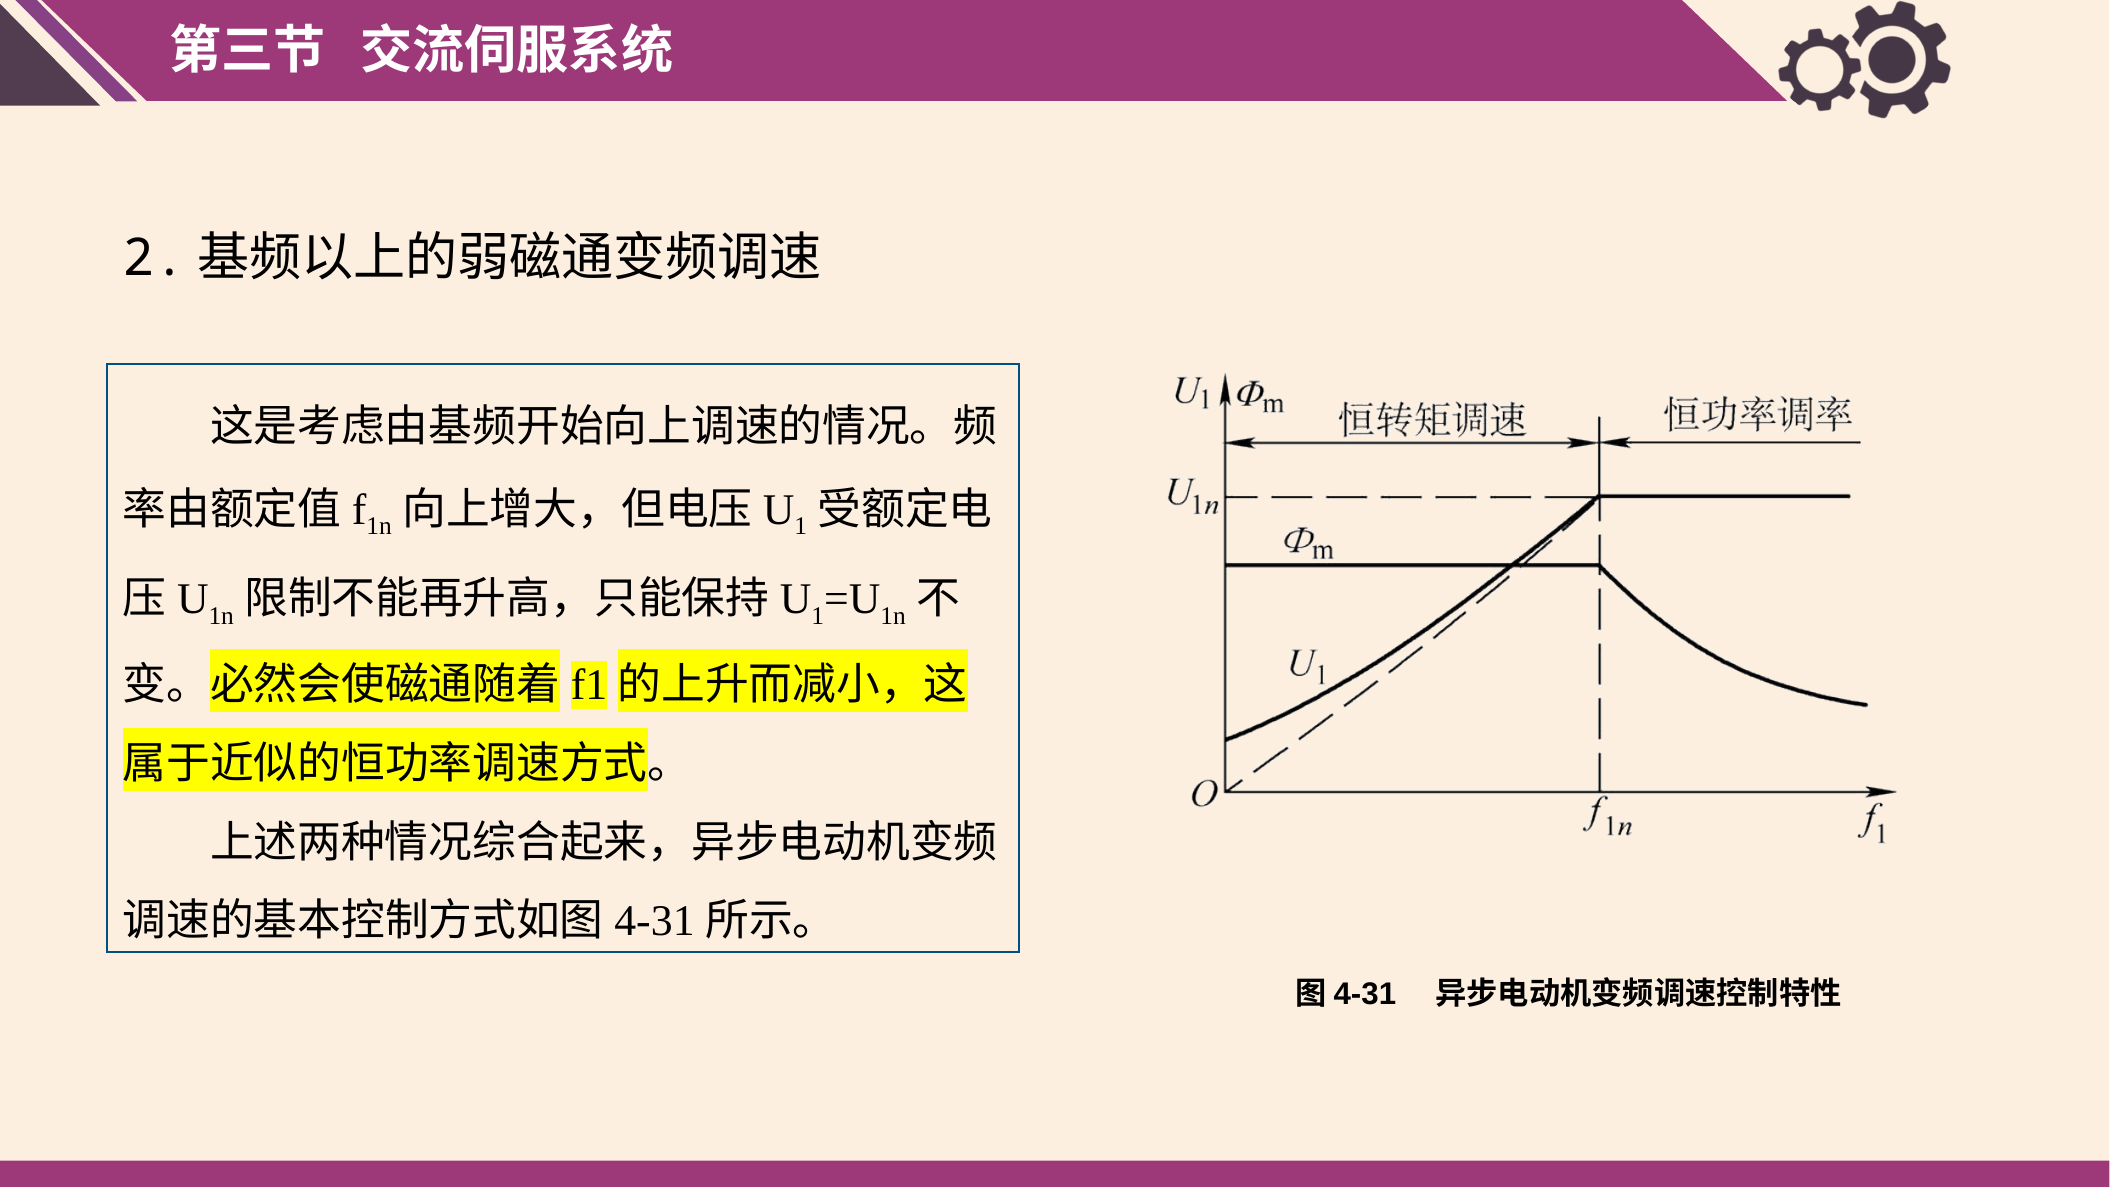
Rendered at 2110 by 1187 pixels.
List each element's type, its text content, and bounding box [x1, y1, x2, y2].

text_box [40, 0, 1790, 103]
text_box 这是考虑由基频开始向上调速的情况。频率由额定值f1n向上增大，但电压U1受额定电压U1n限制不能再升高，只能保持U1=U1n不变。必然会使磁通随着f1的上升而减小，这属于近似的恒功率调速方式。 上述两种情况综合起来，异步电动机变频调速的基本控制方式如图4-31所示。 [106, 363, 1020, 953]
text_box [13, 0, 140, 103]
text_box 2.基频以上的弱磁通变频调速 [106, 184, 1581, 295]
picture [1137, 361, 1925, 849]
text_box [0, 2, 103, 107]
picture [1793, 0, 1942, 139]
text_box 图4-31 异步电动机变频调速控制特性 [1279, 946, 1881, 1019]
text_box [0, 1160, 2110, 1187]
text_box 第三节 交流伺服系统 [153, 8, 1460, 87]
